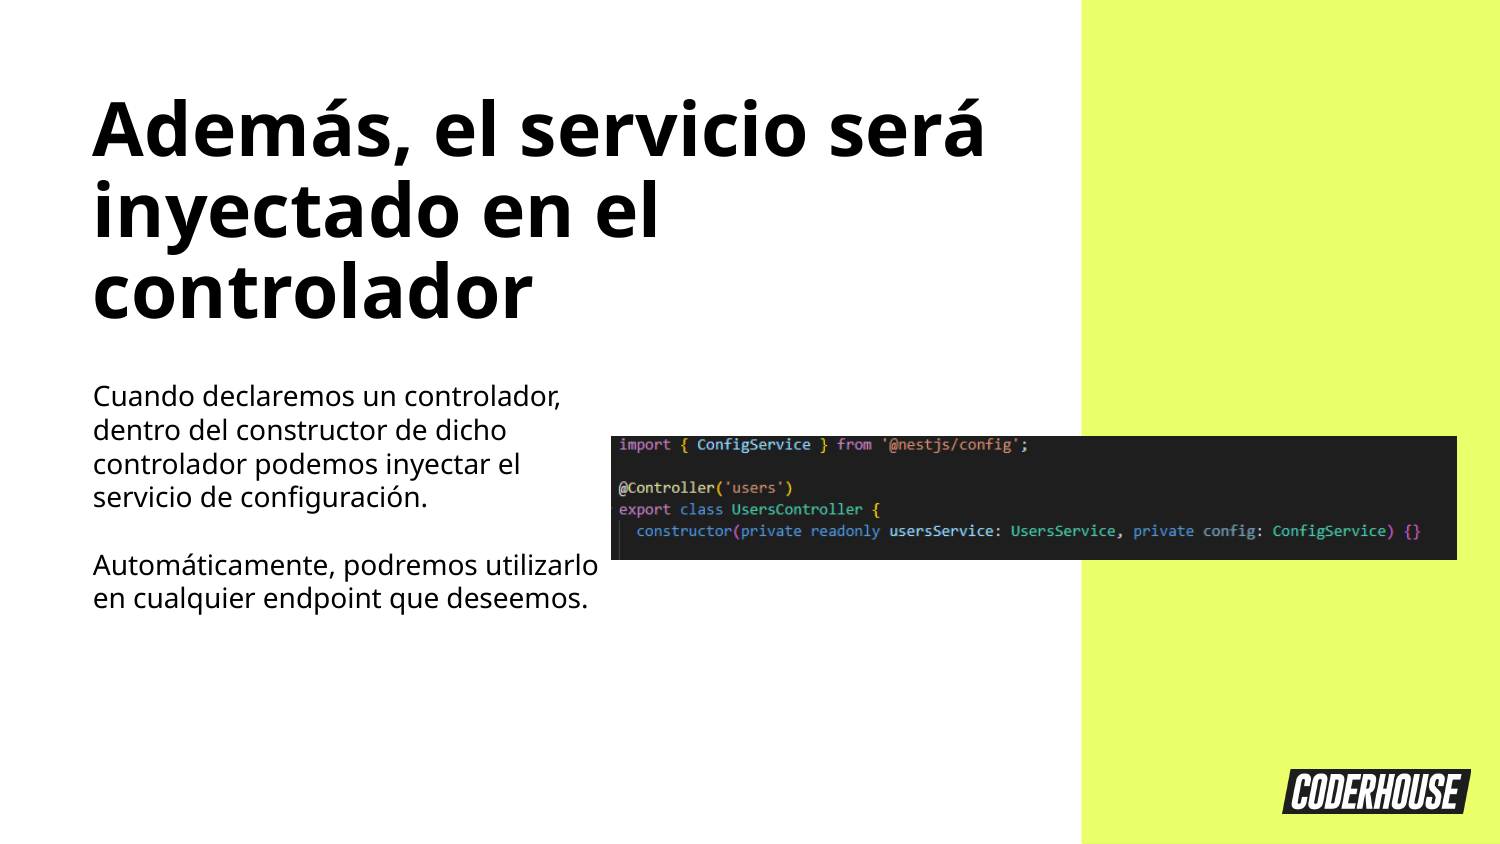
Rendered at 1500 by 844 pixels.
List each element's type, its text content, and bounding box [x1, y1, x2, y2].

text_box Además, el servicio será inyectado en el controlador [77, 76, 1067, 350]
picture [1281, 769, 1471, 814]
picture [0, 0, 1457, 844]
text_box Cuando declaremos un controlador, dentro del constructor de dicho controlador podemos inyectar el servicio de configuración. Automáticamente, podremos utilizarlo en cualquier endpoint que deseemos. [77, 363, 624, 630]
